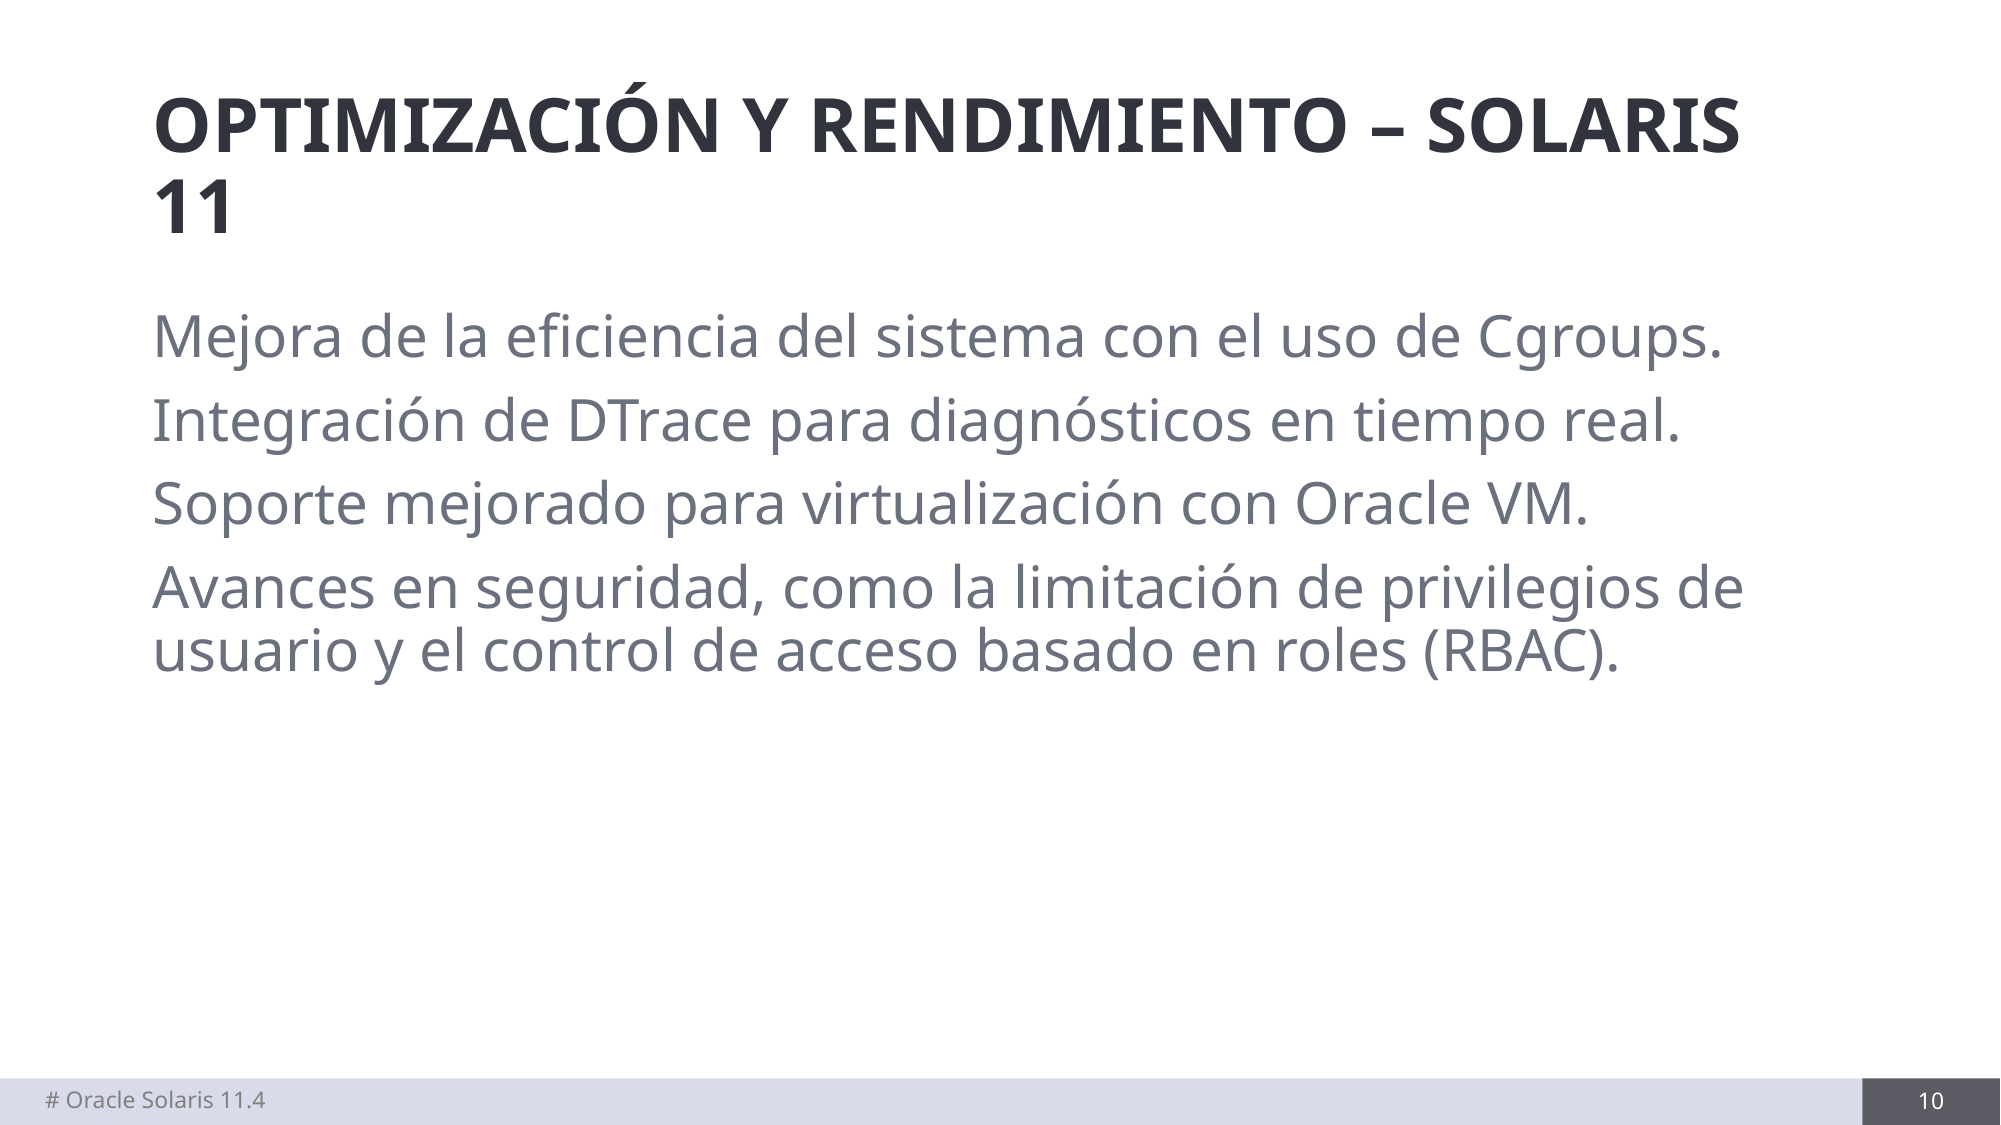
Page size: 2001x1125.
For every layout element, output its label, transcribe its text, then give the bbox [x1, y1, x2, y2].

title OPTIMIZACIÓN Y RENDIMIENTO – SOLARIS 11 [137, 59, 1863, 278]
slide_number 10 [1862, 1078, 2000, 1125]
footer # Oracle Solaris 11.4 [0, 1078, 1862, 1125]
list Mejora de la eficiencia del sistema con el uso de Cgroups. Integración de DTrace para diagnósticos en tiempo real. Soporte mejorado para virtualización con Oracle VM. Avances en seguridad, como la limitación de privilegios de usuario y el control de acceso basado en roles (RBAC). [137, 299, 1863, 1014]
